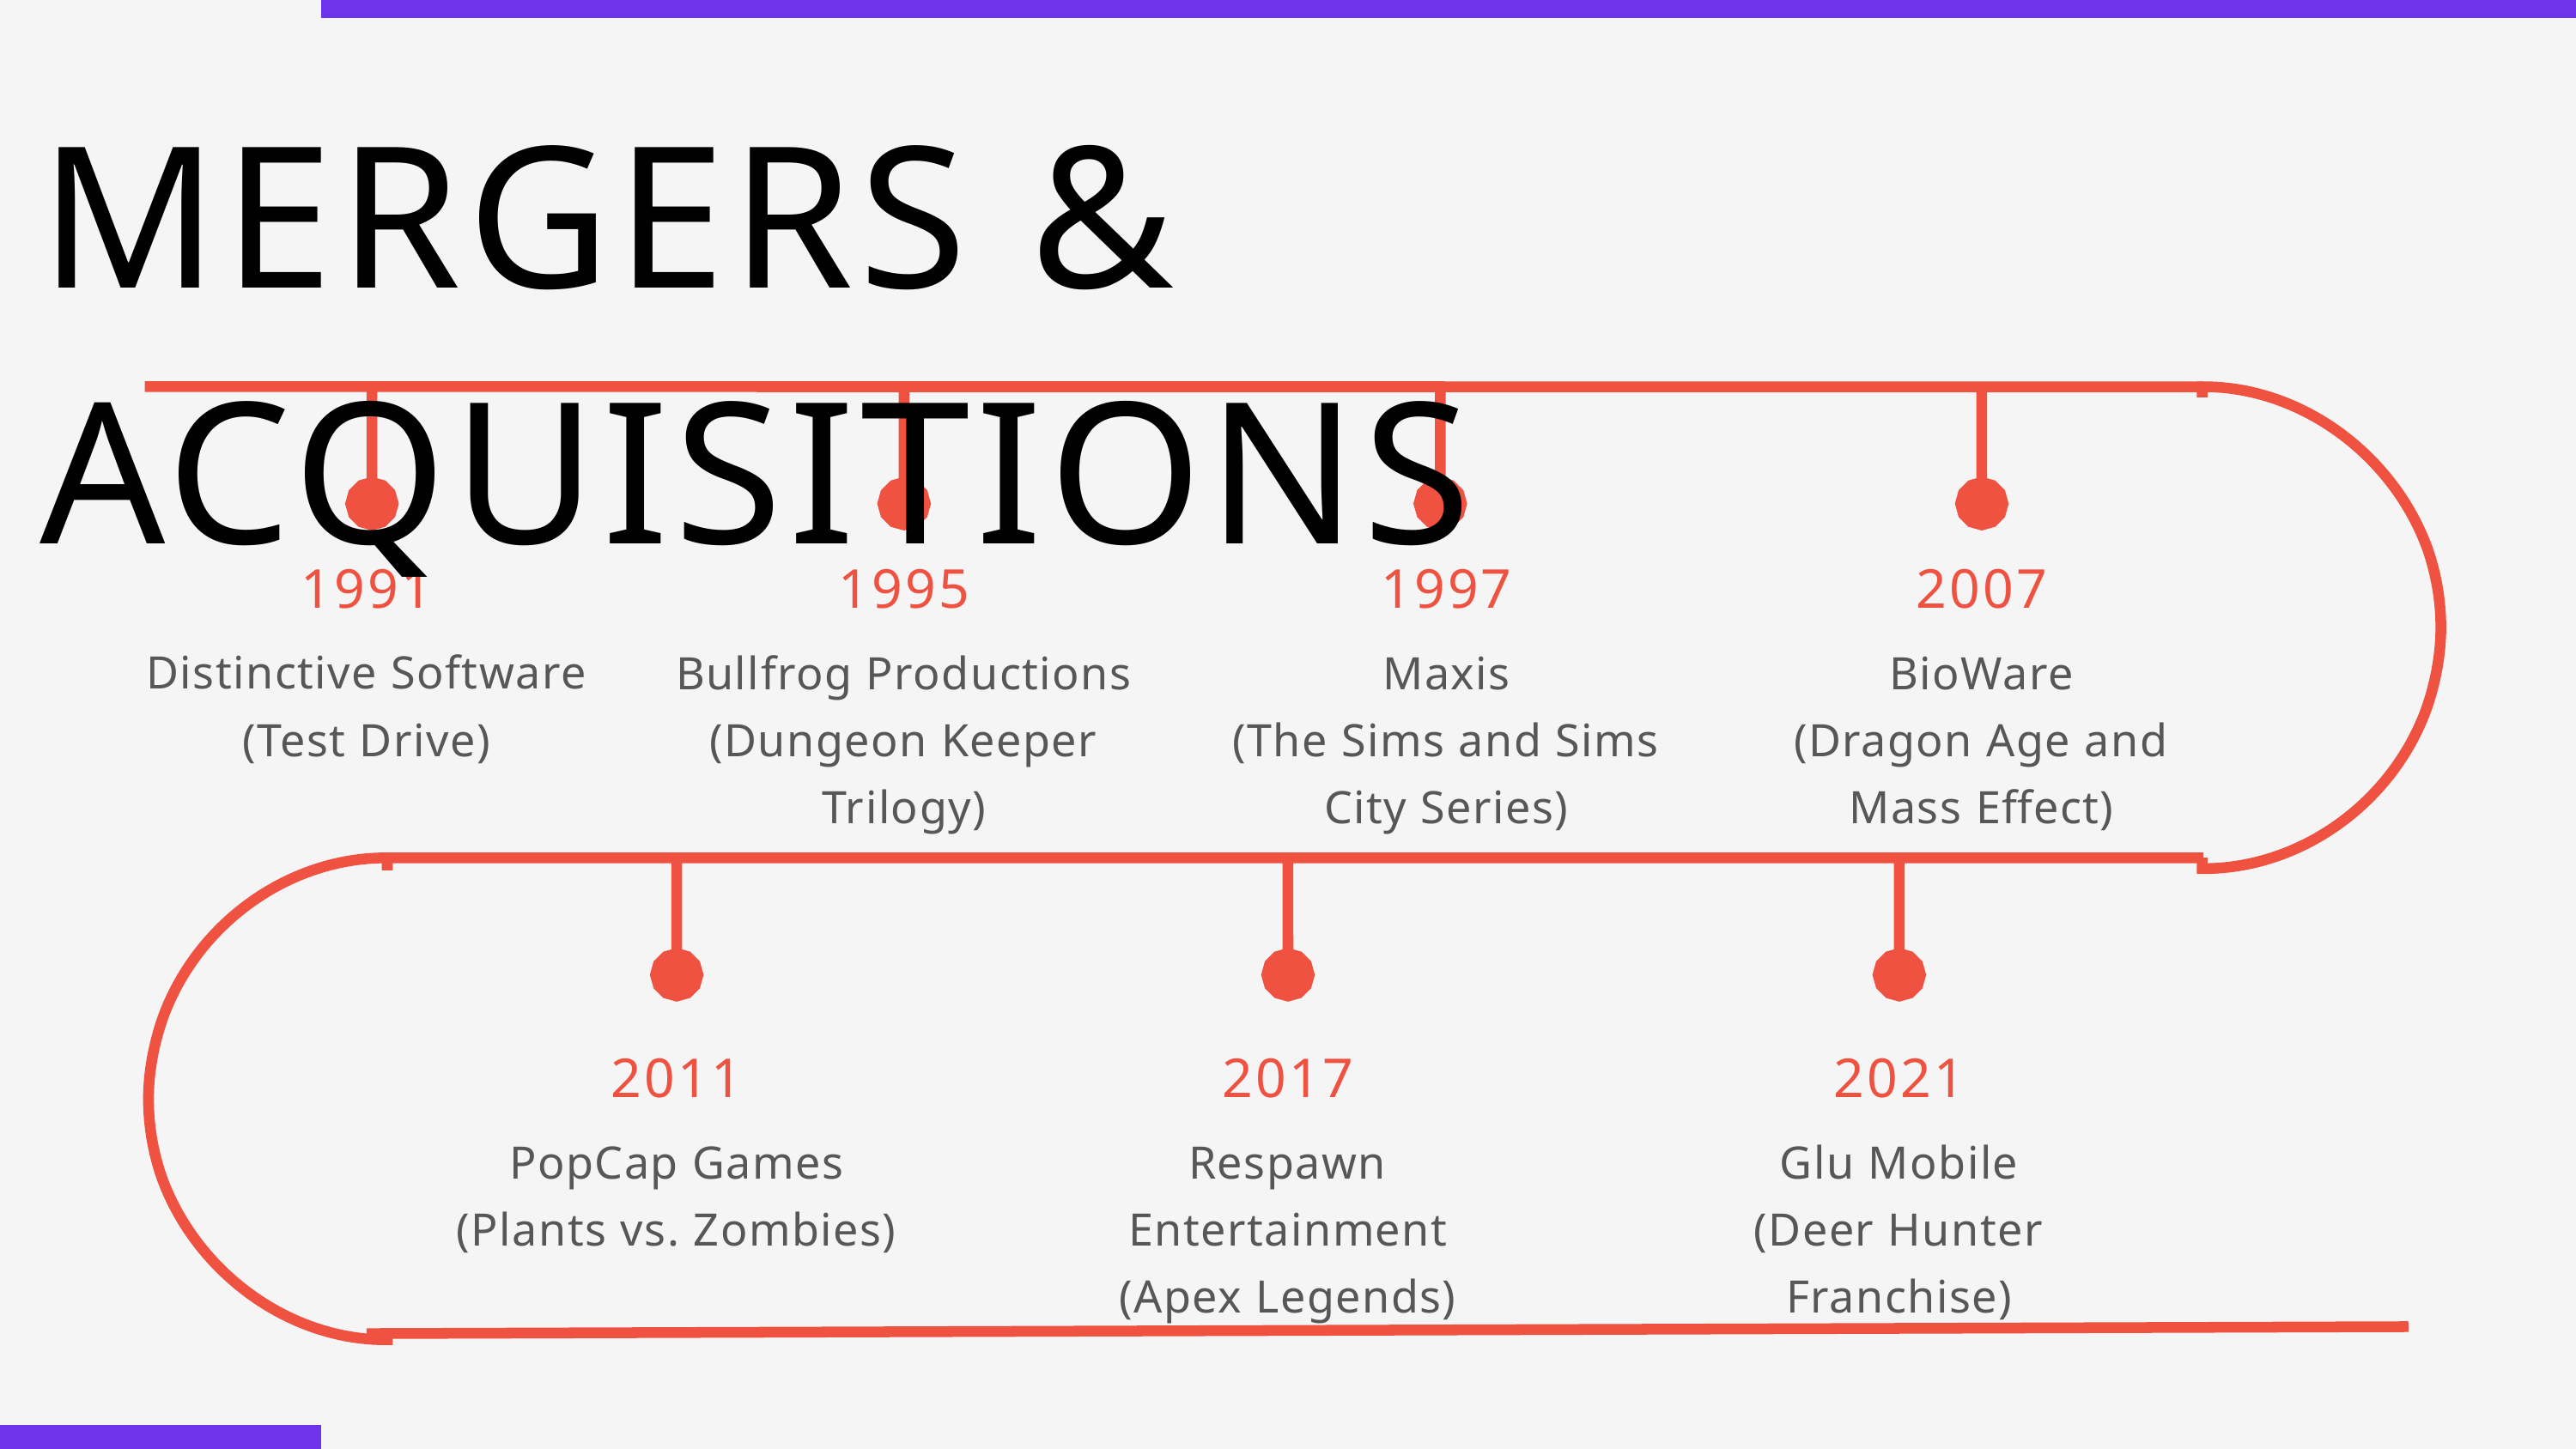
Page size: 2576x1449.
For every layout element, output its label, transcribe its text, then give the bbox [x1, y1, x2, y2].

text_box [454, 1041, 899, 1313]
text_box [27, 979, 367, 1219]
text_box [2052, 386, 2441, 869]
text_box [1279, 858, 1297, 984]
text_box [0, 1424, 322, 1449]
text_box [1215, 552, 1678, 823]
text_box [1820, 397, 2195, 550]
text_box MERGERS & ACQUISITIONS [39, 71, 2537, 584]
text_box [637, 552, 1170, 823]
text_box [667, 858, 686, 984]
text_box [1066, 1041, 1510, 1313]
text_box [1677, 1041, 2122, 1313]
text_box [1759, 552, 2204, 823]
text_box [144, 552, 589, 823]
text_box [321, 0, 2576, 19]
text_box [1890, 867, 1909, 984]
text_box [371, 870, 534, 1331]
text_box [1820, 830, 2195, 860]
